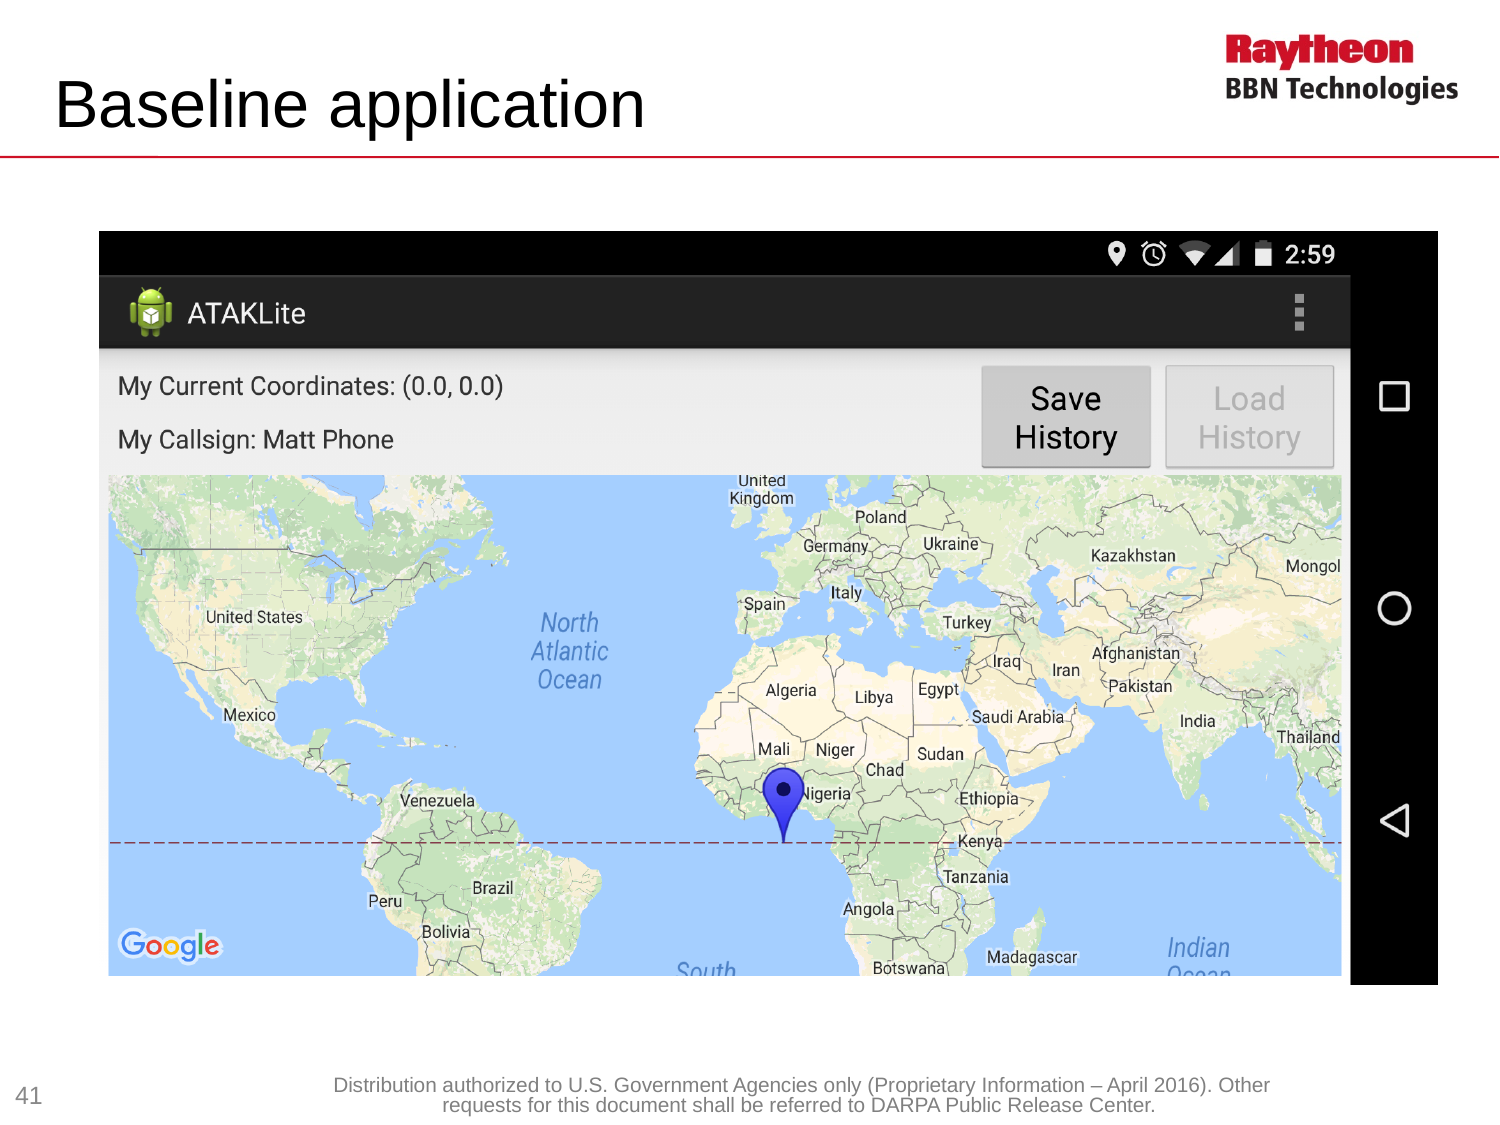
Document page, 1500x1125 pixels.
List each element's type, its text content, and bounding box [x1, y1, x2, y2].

title Baseline application [39, 44, 1390, 158]
slide_number 41 [0, 1065, 208, 1125]
picture [1222, 31, 1460, 108]
picture [99, 231, 1438, 985]
